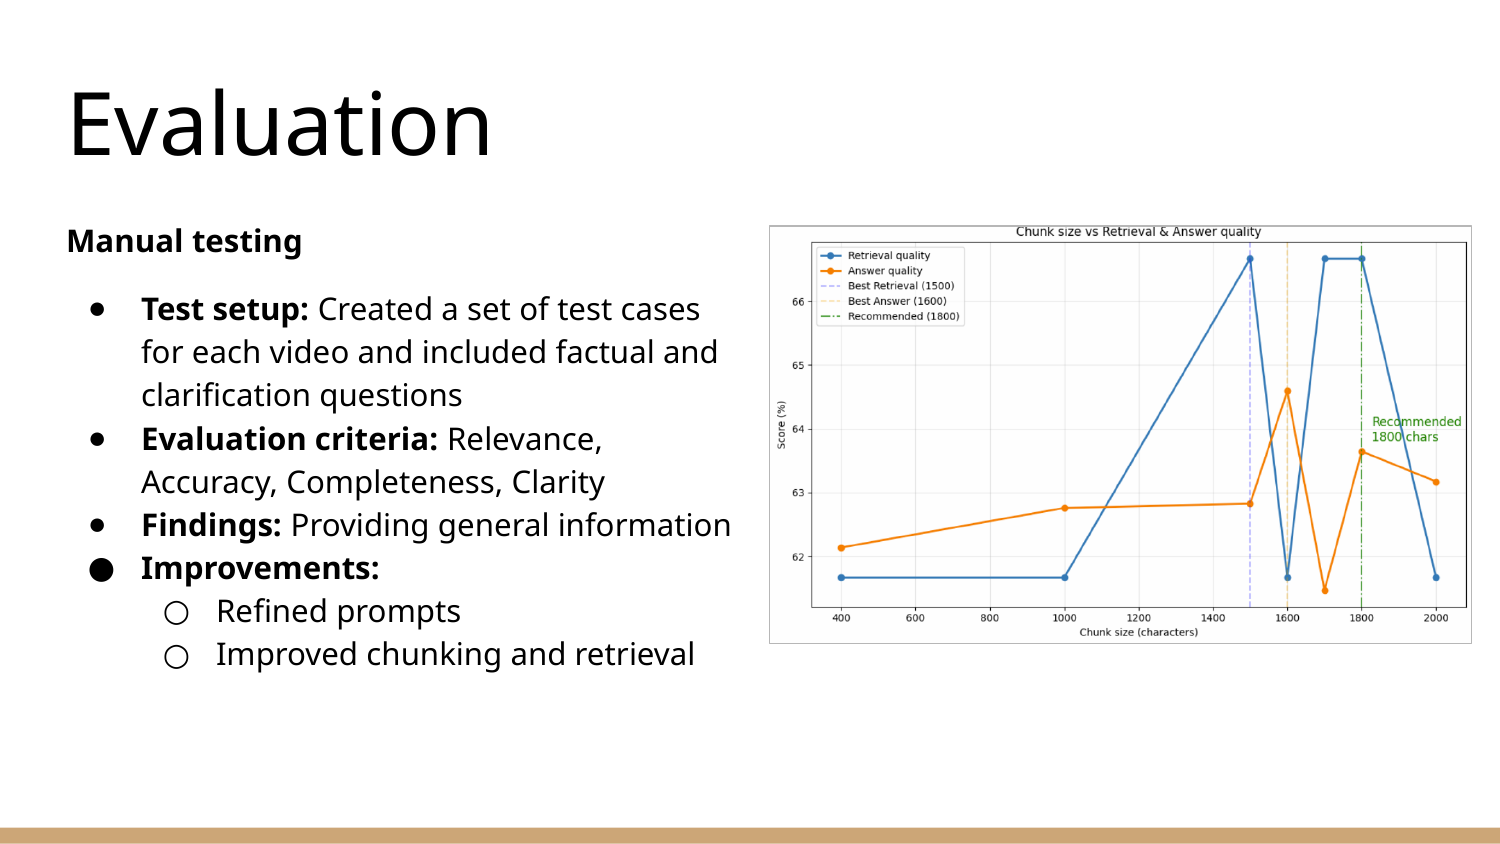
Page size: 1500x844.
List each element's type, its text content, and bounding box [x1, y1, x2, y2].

list Manual testing Test setup: Created a set of test cases for each video and included factual and clarification questions Evaluation criteria: Relevance, Accuracy, Completeness, Clarity Findings: Providing general information Improvements: Refined prompts Improved chunking and retrieval [51, 200, 763, 752]
title Evaluation [51, 51, 1449, 189]
picture [769, 226, 1472, 644]
